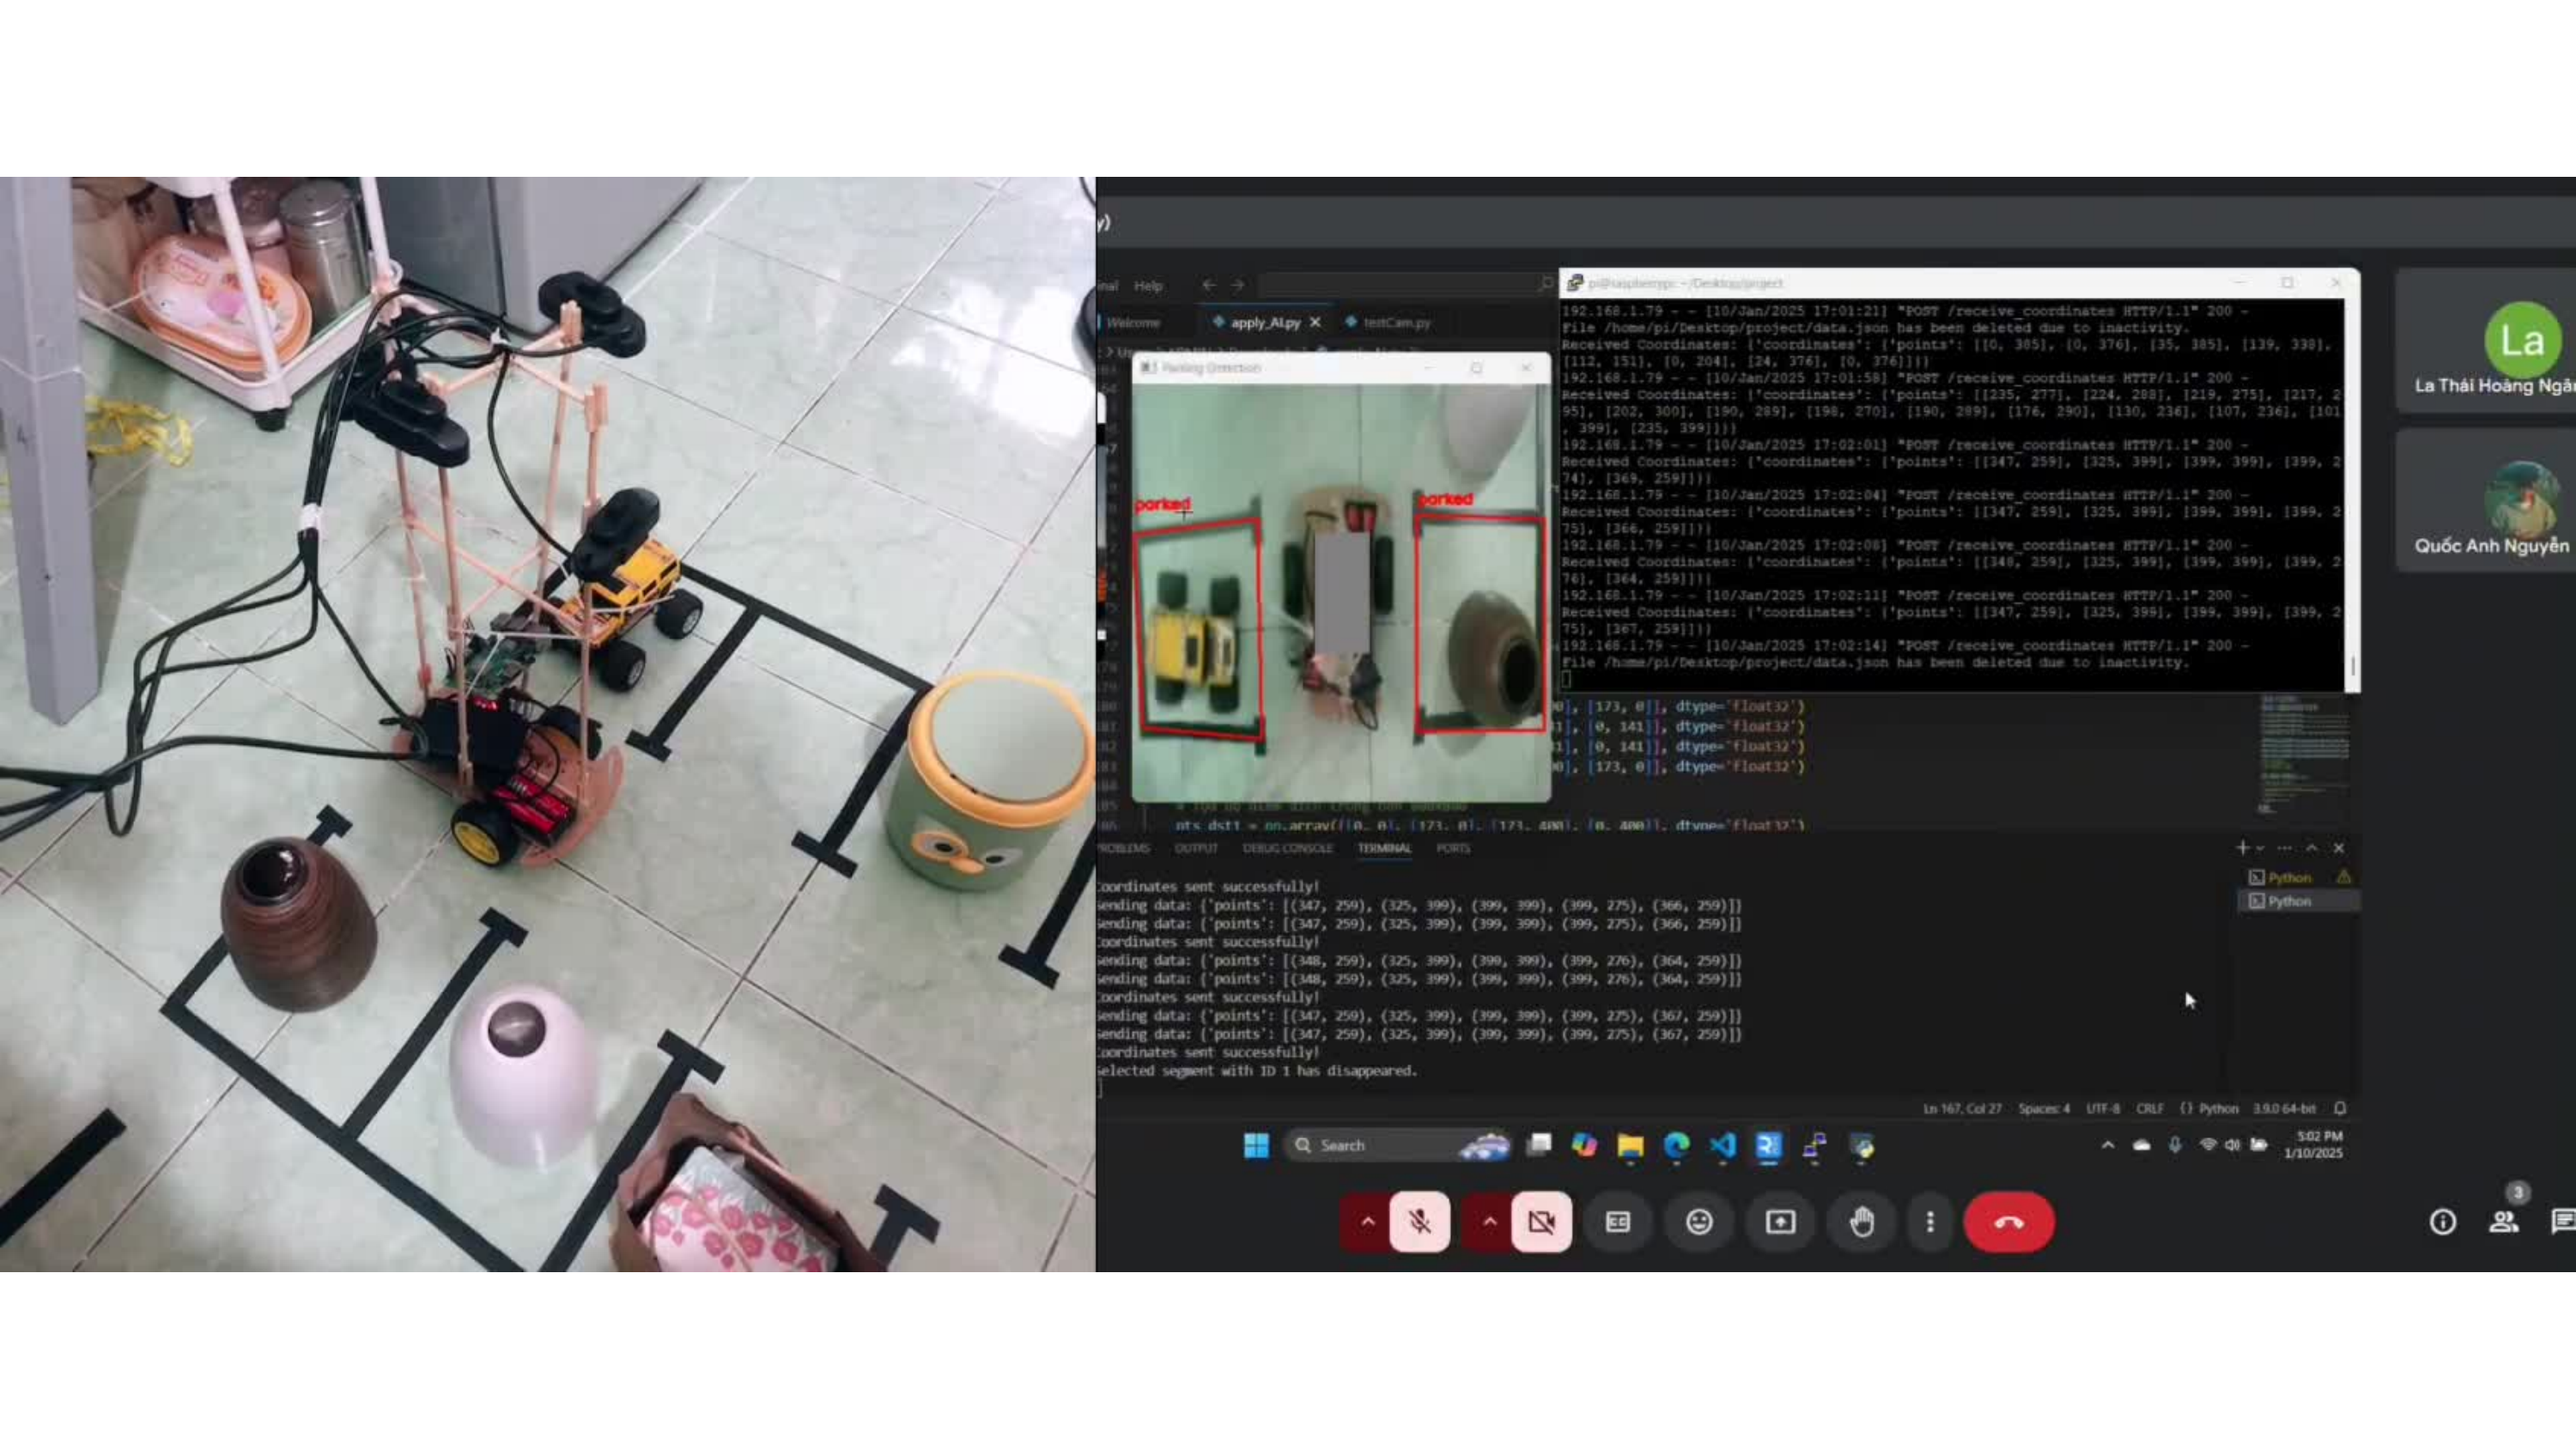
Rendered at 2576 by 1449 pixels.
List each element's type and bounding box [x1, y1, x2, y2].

text_box [0, 176, 2576, 1273]
